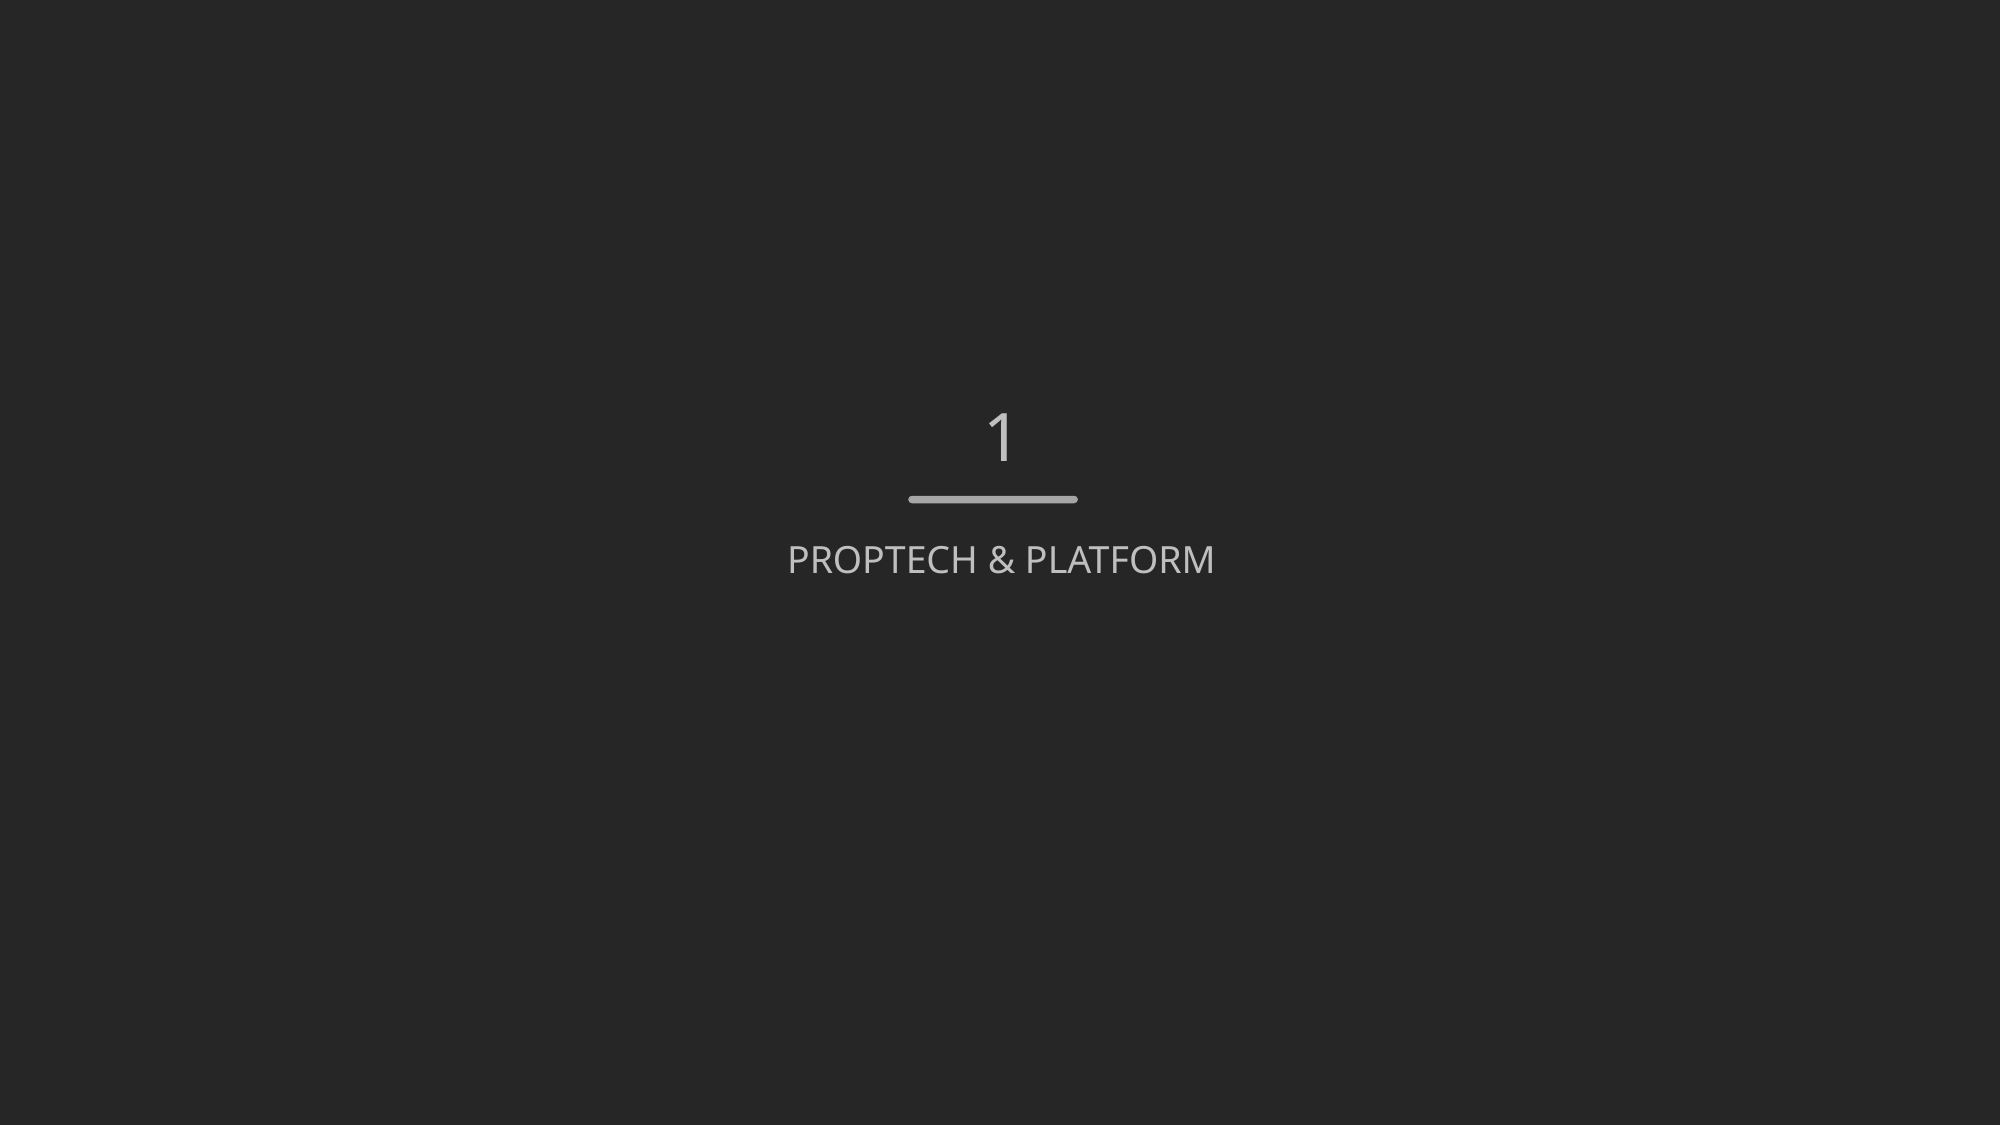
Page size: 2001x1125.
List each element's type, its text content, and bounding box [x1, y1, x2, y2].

text_box [906, 493, 1080, 506]
text_box [0, 0, 2000, 1125]
text_box 1 [983, 389, 1023, 483]
text_box PROPTECH & PLATFORM [787, 533, 1216, 589]
